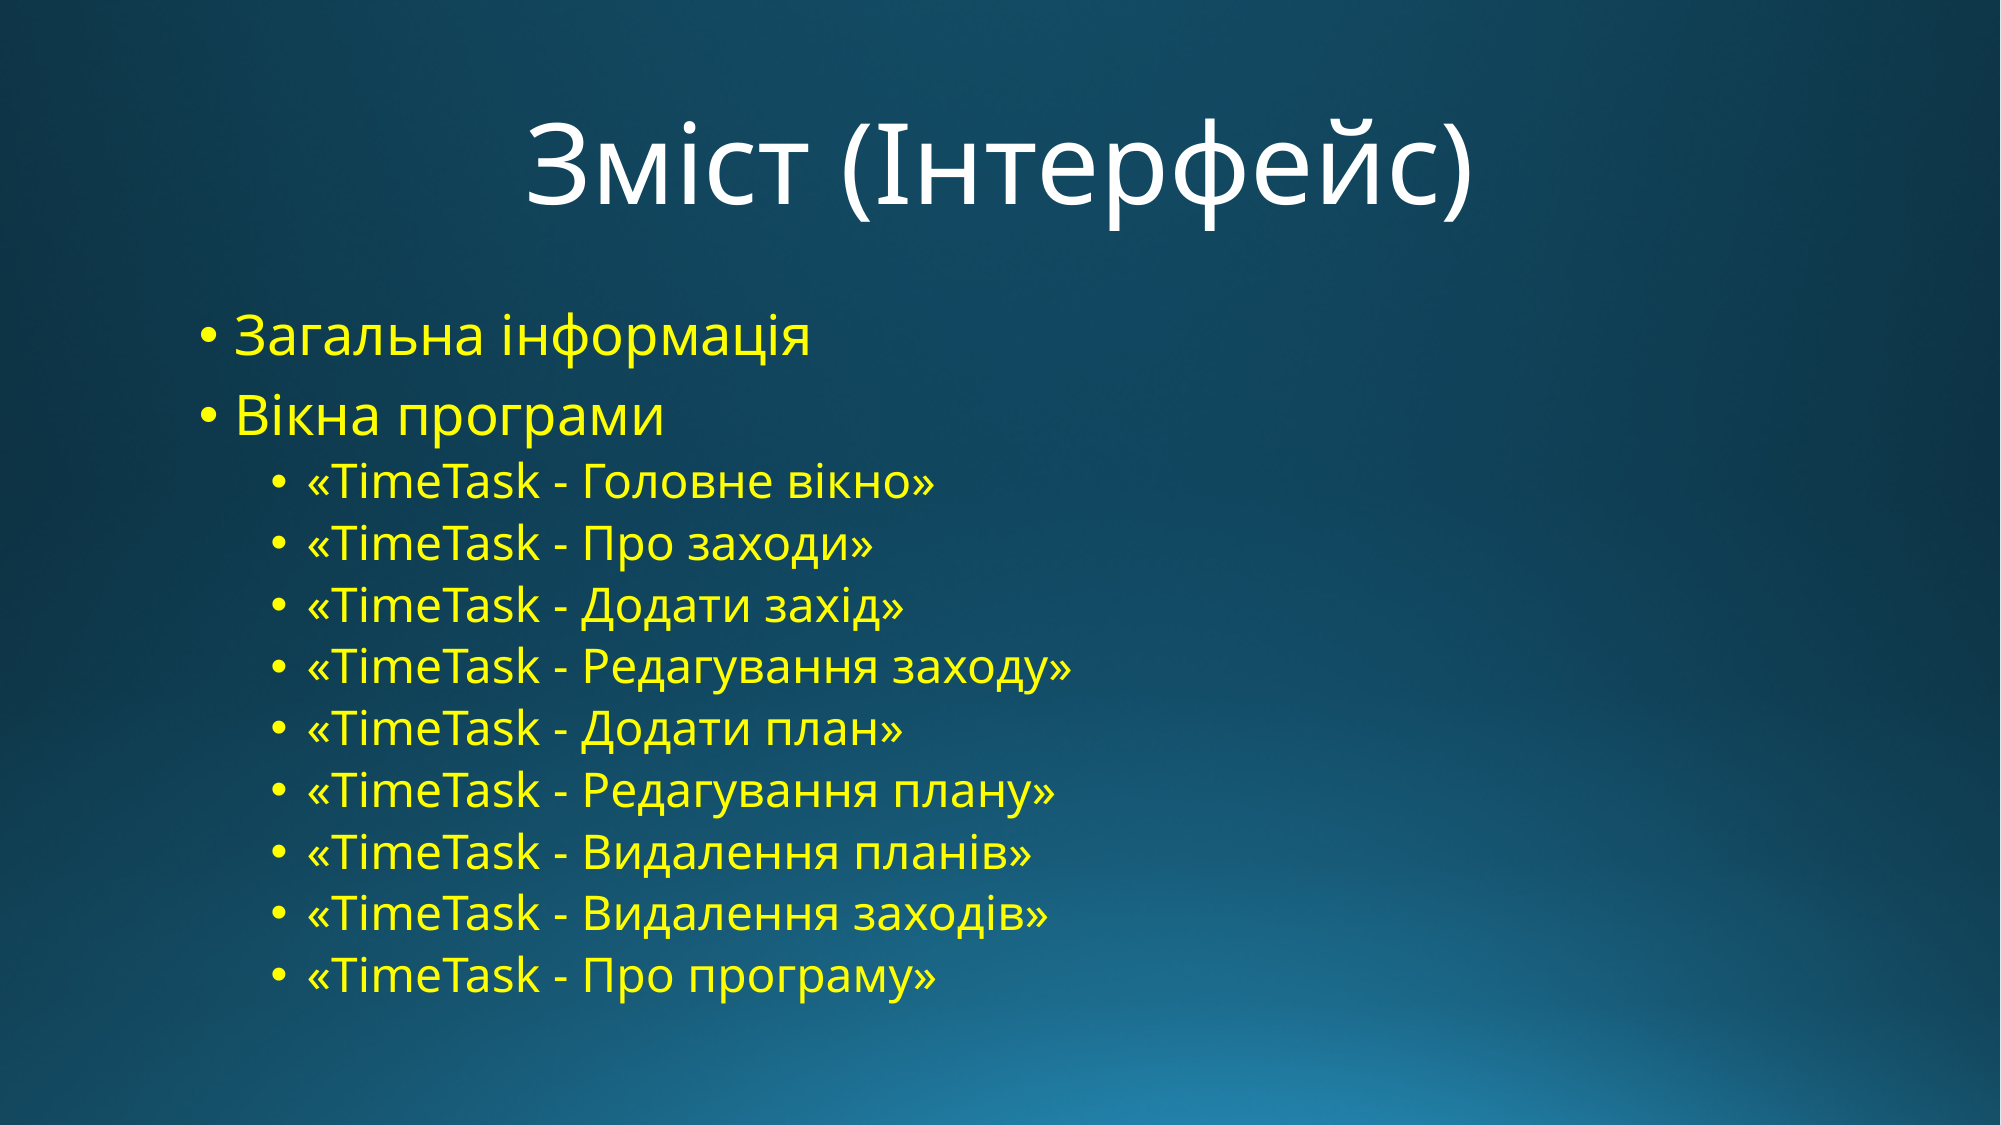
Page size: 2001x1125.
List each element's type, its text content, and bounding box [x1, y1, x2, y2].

list Загальна інформація Вікна програми «TimeTask - Головне вікно» «TimeTask - Про заходи» «TimeTask - Додати захід» «TimeTask - Редагування заходу» «TimeTask - Додати план» «TimeTask - Редагування плану» «TimeTask - Видалення планів» «TimeTask - Видалення заходів» «TimeTask - Про програму» [183, 299, 1863, 1014]
picture [0, 0, 2001, 1125]
title Зміст (Інтерфейс) [137, 59, 1863, 278]
